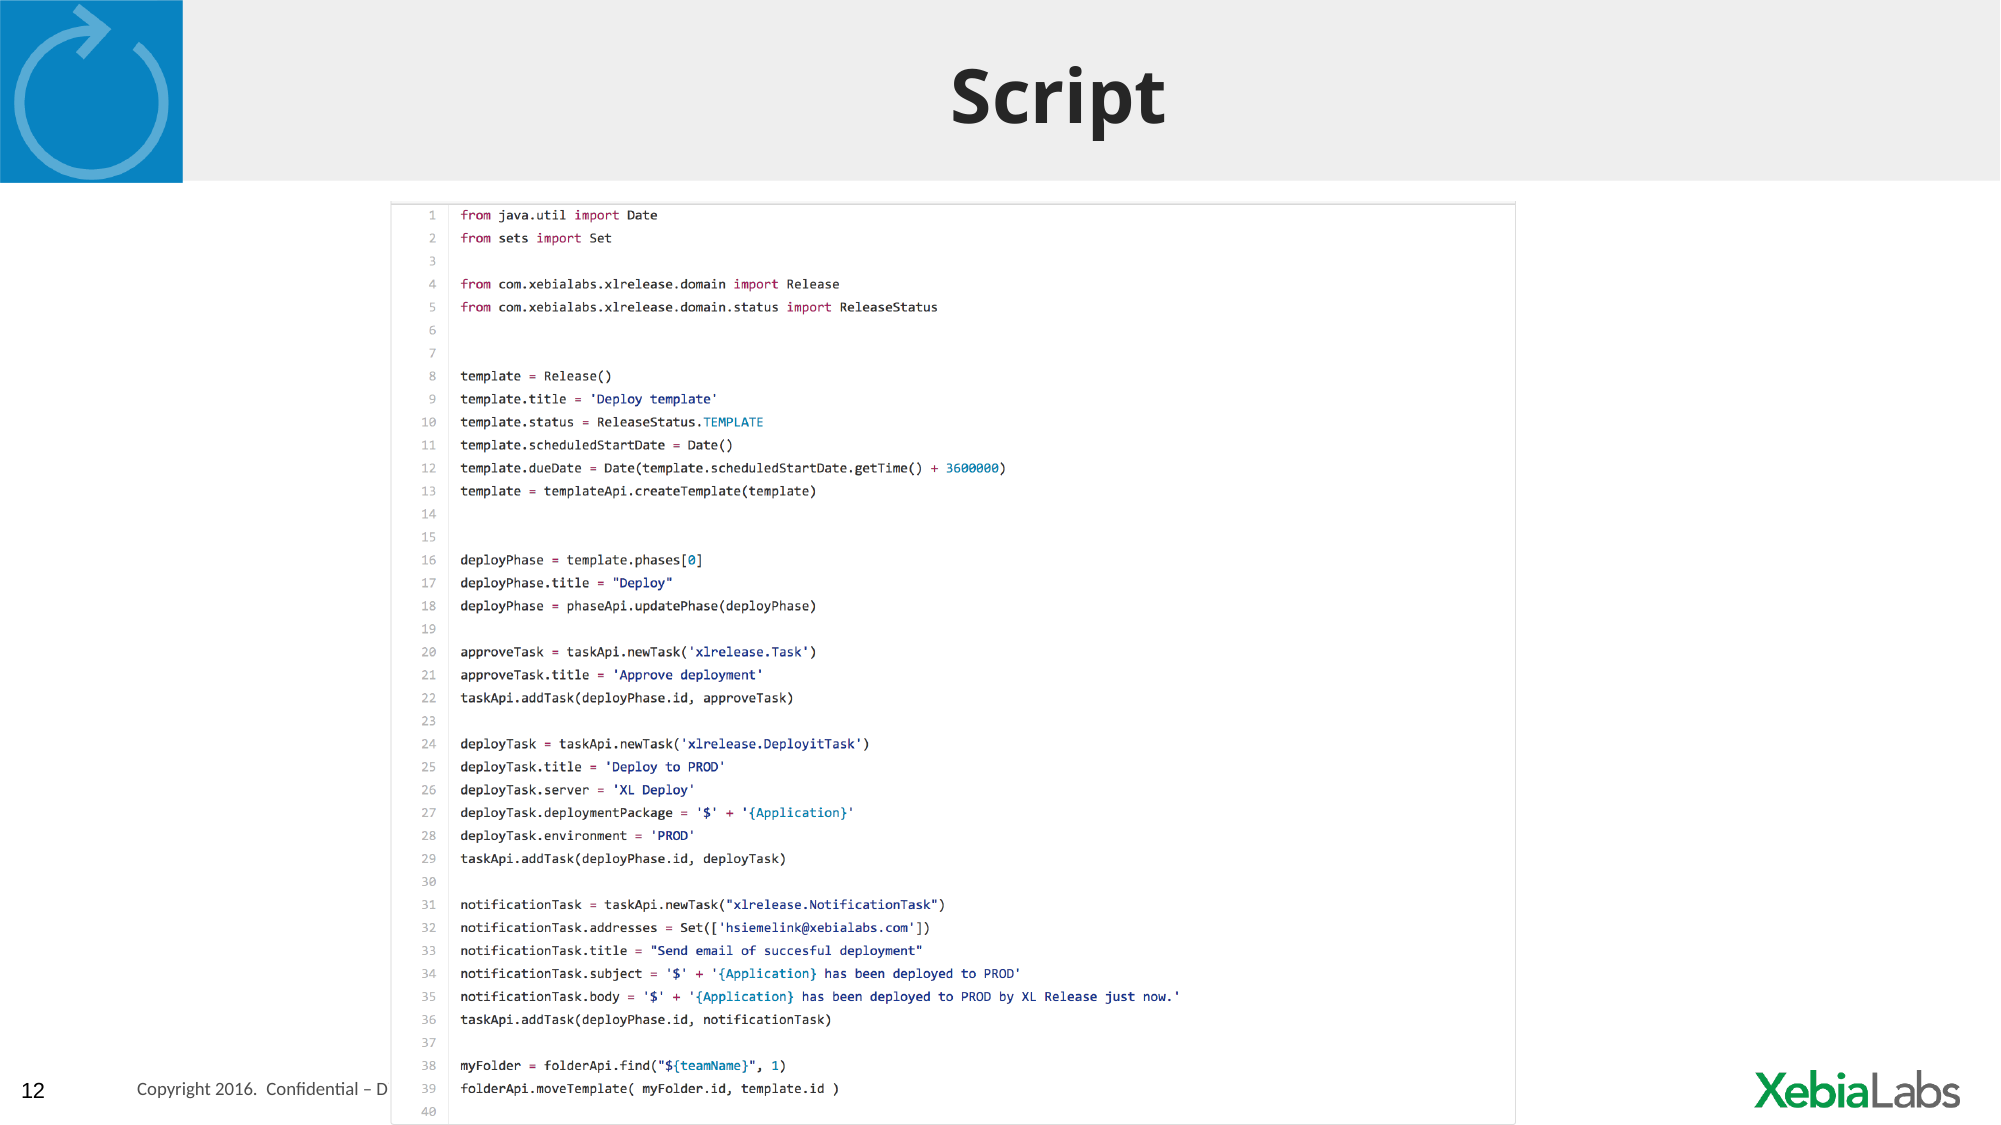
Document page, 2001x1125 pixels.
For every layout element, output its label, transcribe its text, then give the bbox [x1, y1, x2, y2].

picture [1754, 1070, 1960, 1108]
picture [388, 201, 1516, 1125]
picture [15, 5, 168, 179]
title Script [218, 11, 1900, 176]
